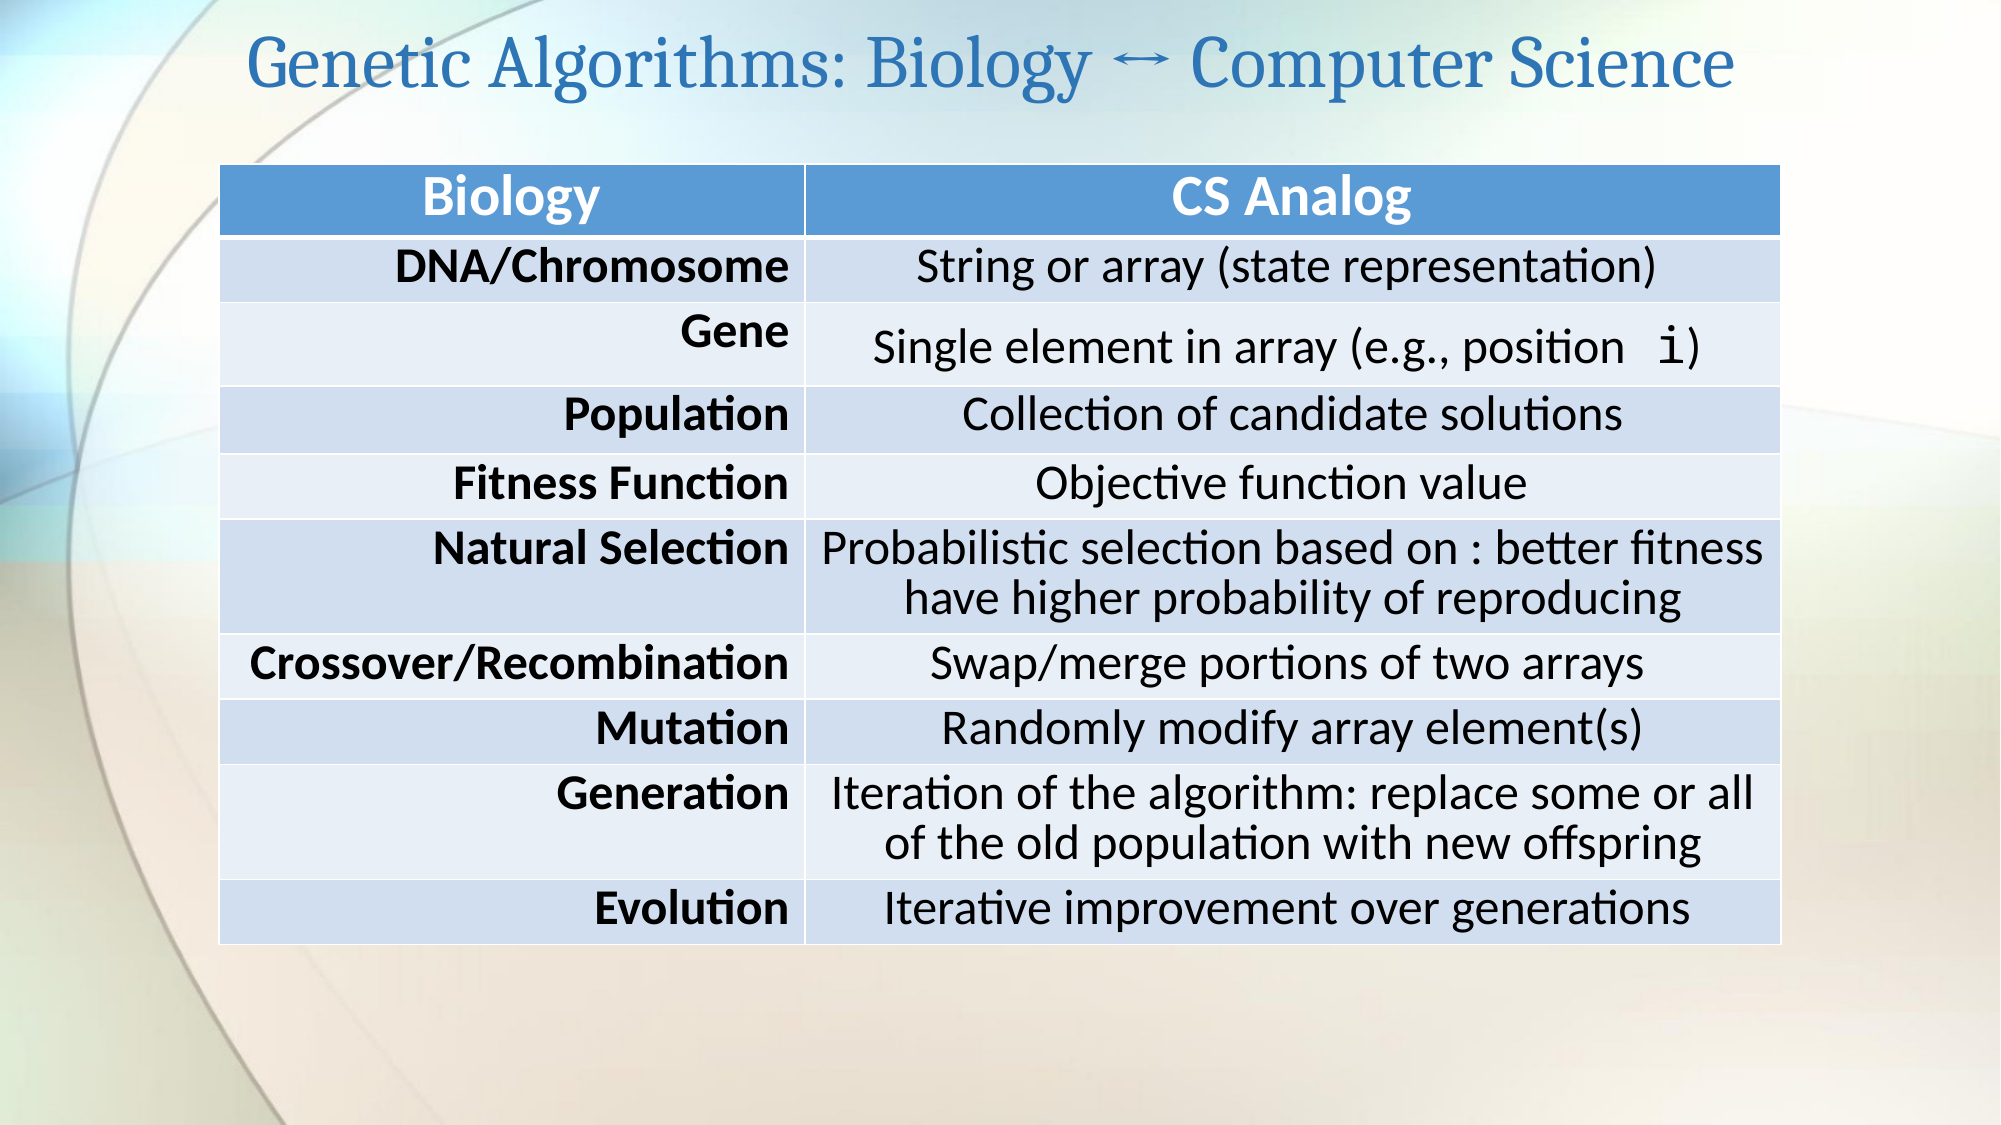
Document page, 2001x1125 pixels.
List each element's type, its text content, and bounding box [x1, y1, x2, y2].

text_box Genetic Algorithms: Biology ↔ Computer Science [77, 11, 1907, 105]
picture [0, 0, 2001, 1125]
